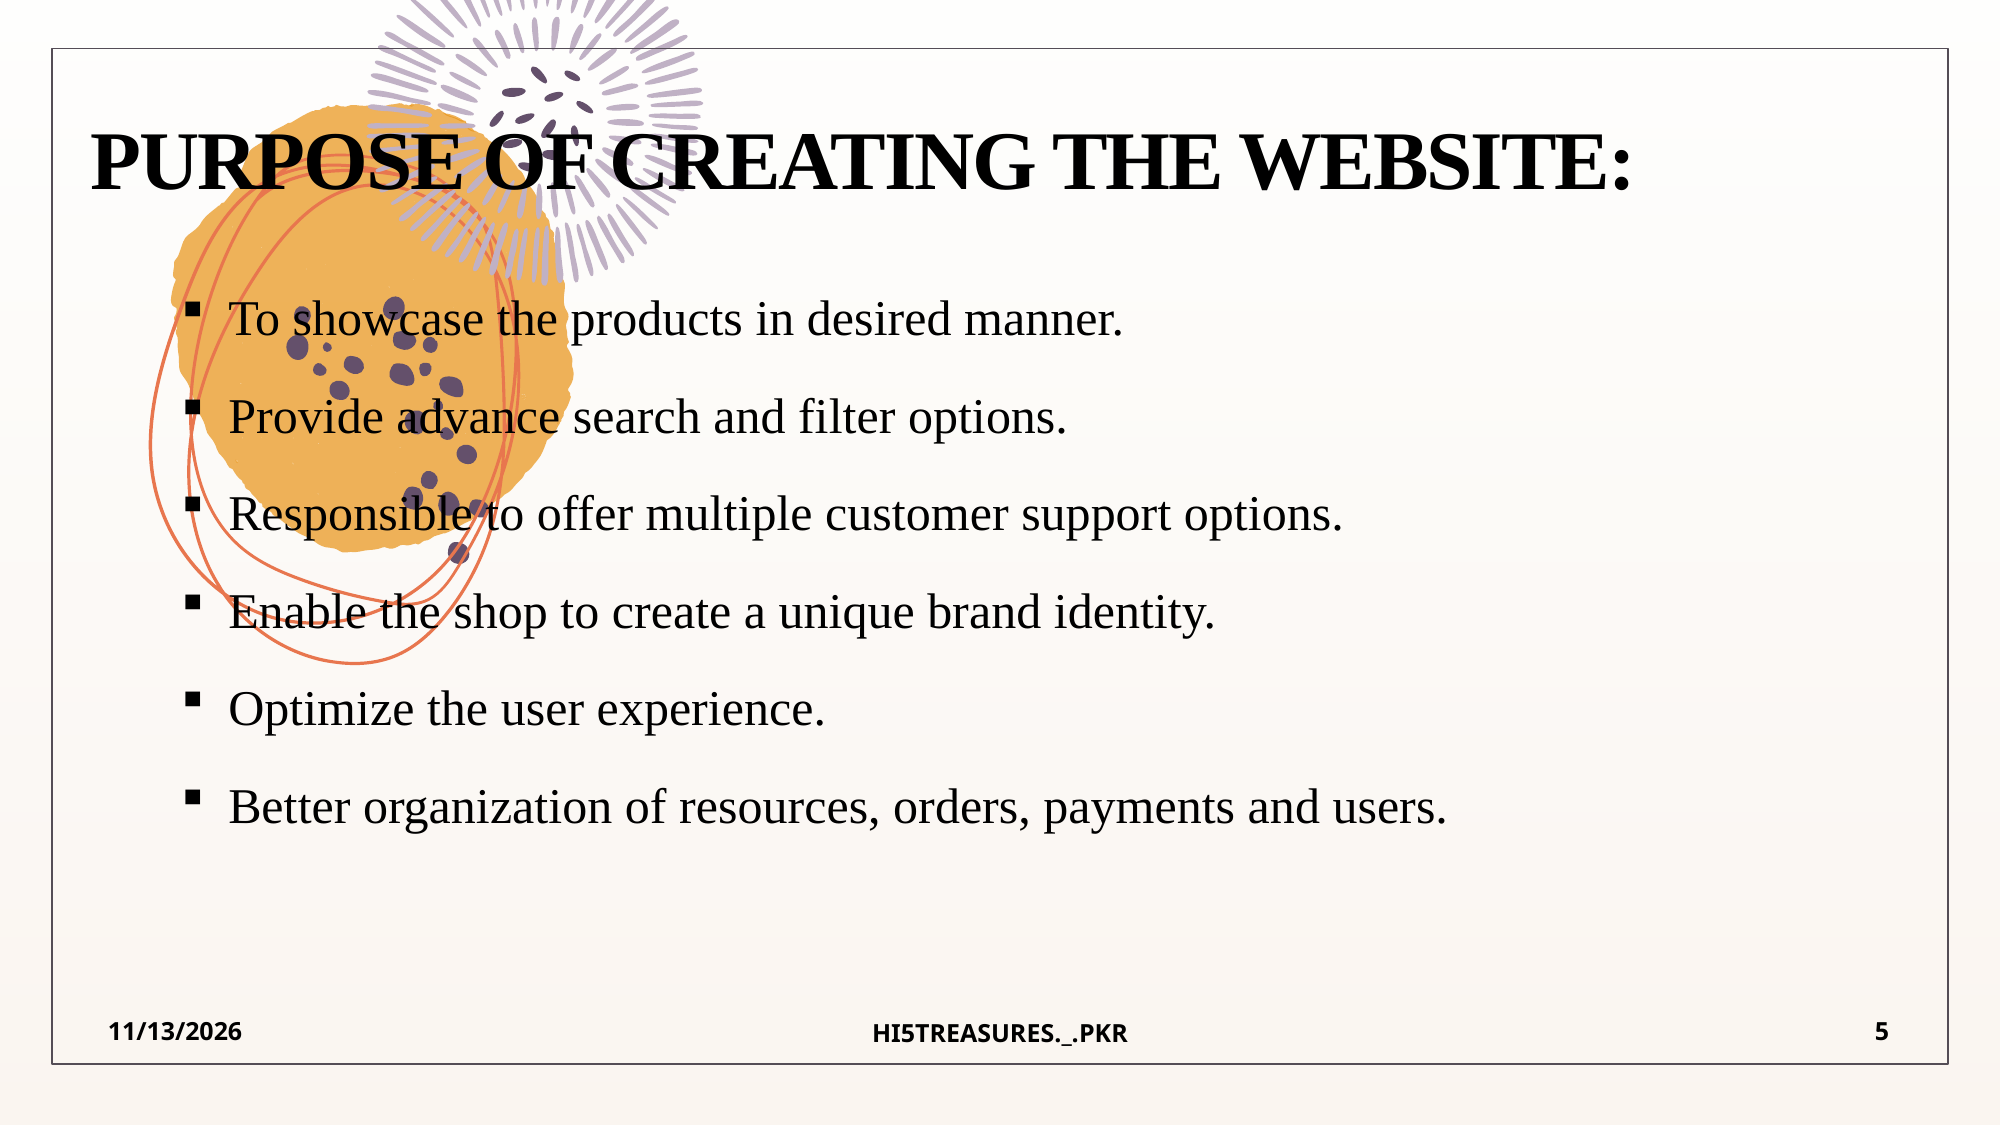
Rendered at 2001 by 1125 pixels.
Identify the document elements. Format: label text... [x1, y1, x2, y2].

footer HI5TREASURES._.PKR [515, 1002, 1485, 1063]
text_box [51, 48, 1949, 1065]
text_box PURPOSE OF CREATING THE WEBSITE: [90, 114, 1698, 211]
text_box To showcase the products in desired manner. Provide advance search and filter options. Responsible to offer multiple customer support options. Enable the shop to create a unique brand identity. Optimize the user experience. Better organization of resources, orders, payments and users. [0, 278, 1875, 841]
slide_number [48, 1002, 498, 1063]
slide_number 5 [1697, 1002, 1949, 1063]
